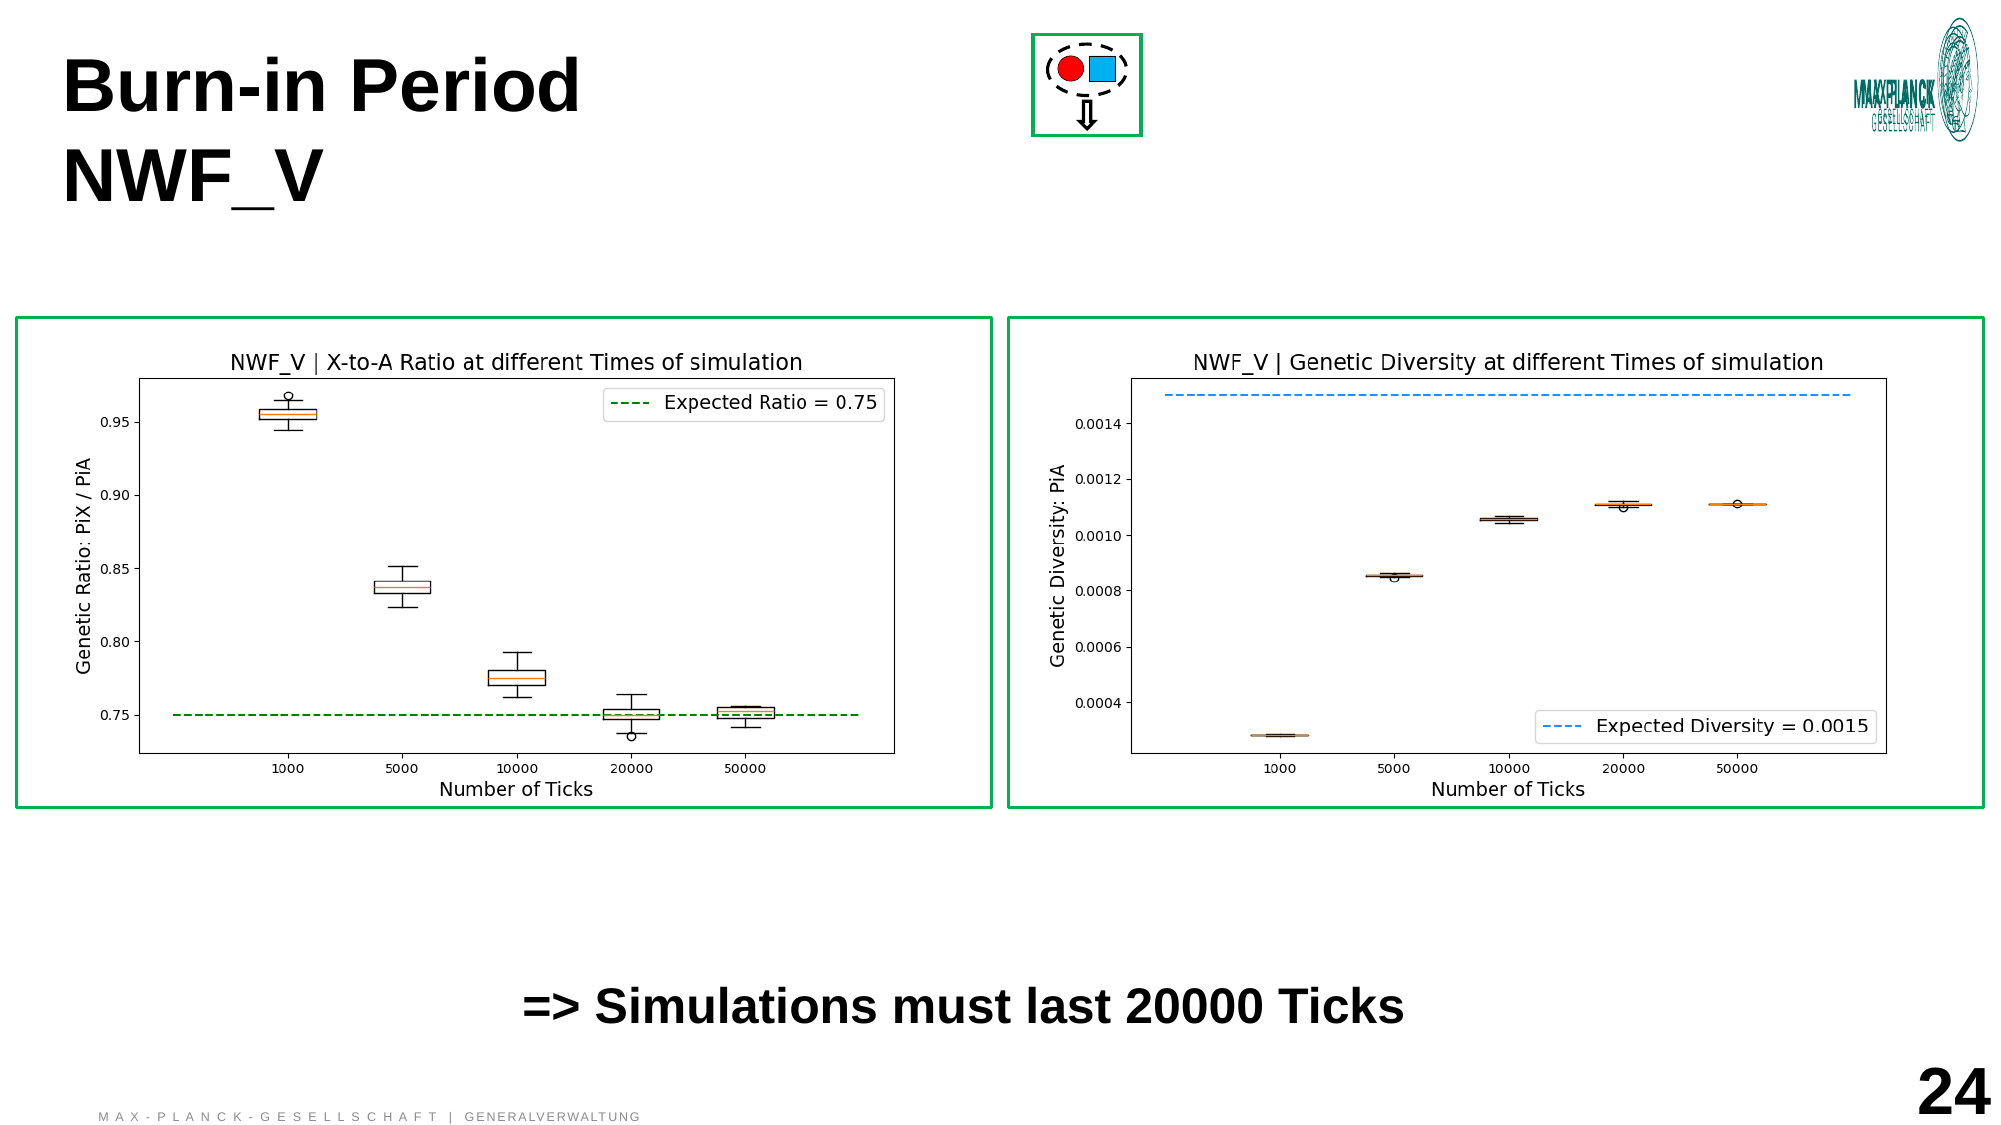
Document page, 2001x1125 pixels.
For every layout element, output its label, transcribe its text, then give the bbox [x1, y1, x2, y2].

text_box Burn-in Period NWF_V [62, 36, 1066, 217]
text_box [17, 319, 1983, 806]
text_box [1033, 34, 1142, 136]
text_box => Simulations must last 20000 Ticks [522, 985, 1427, 1034]
text_box 24 [1917, 1047, 2000, 1125]
footer M A X - P L A N C K - G E S E L L S C H A F T | Generalverwaltung [98, 1094, 1788, 1124]
